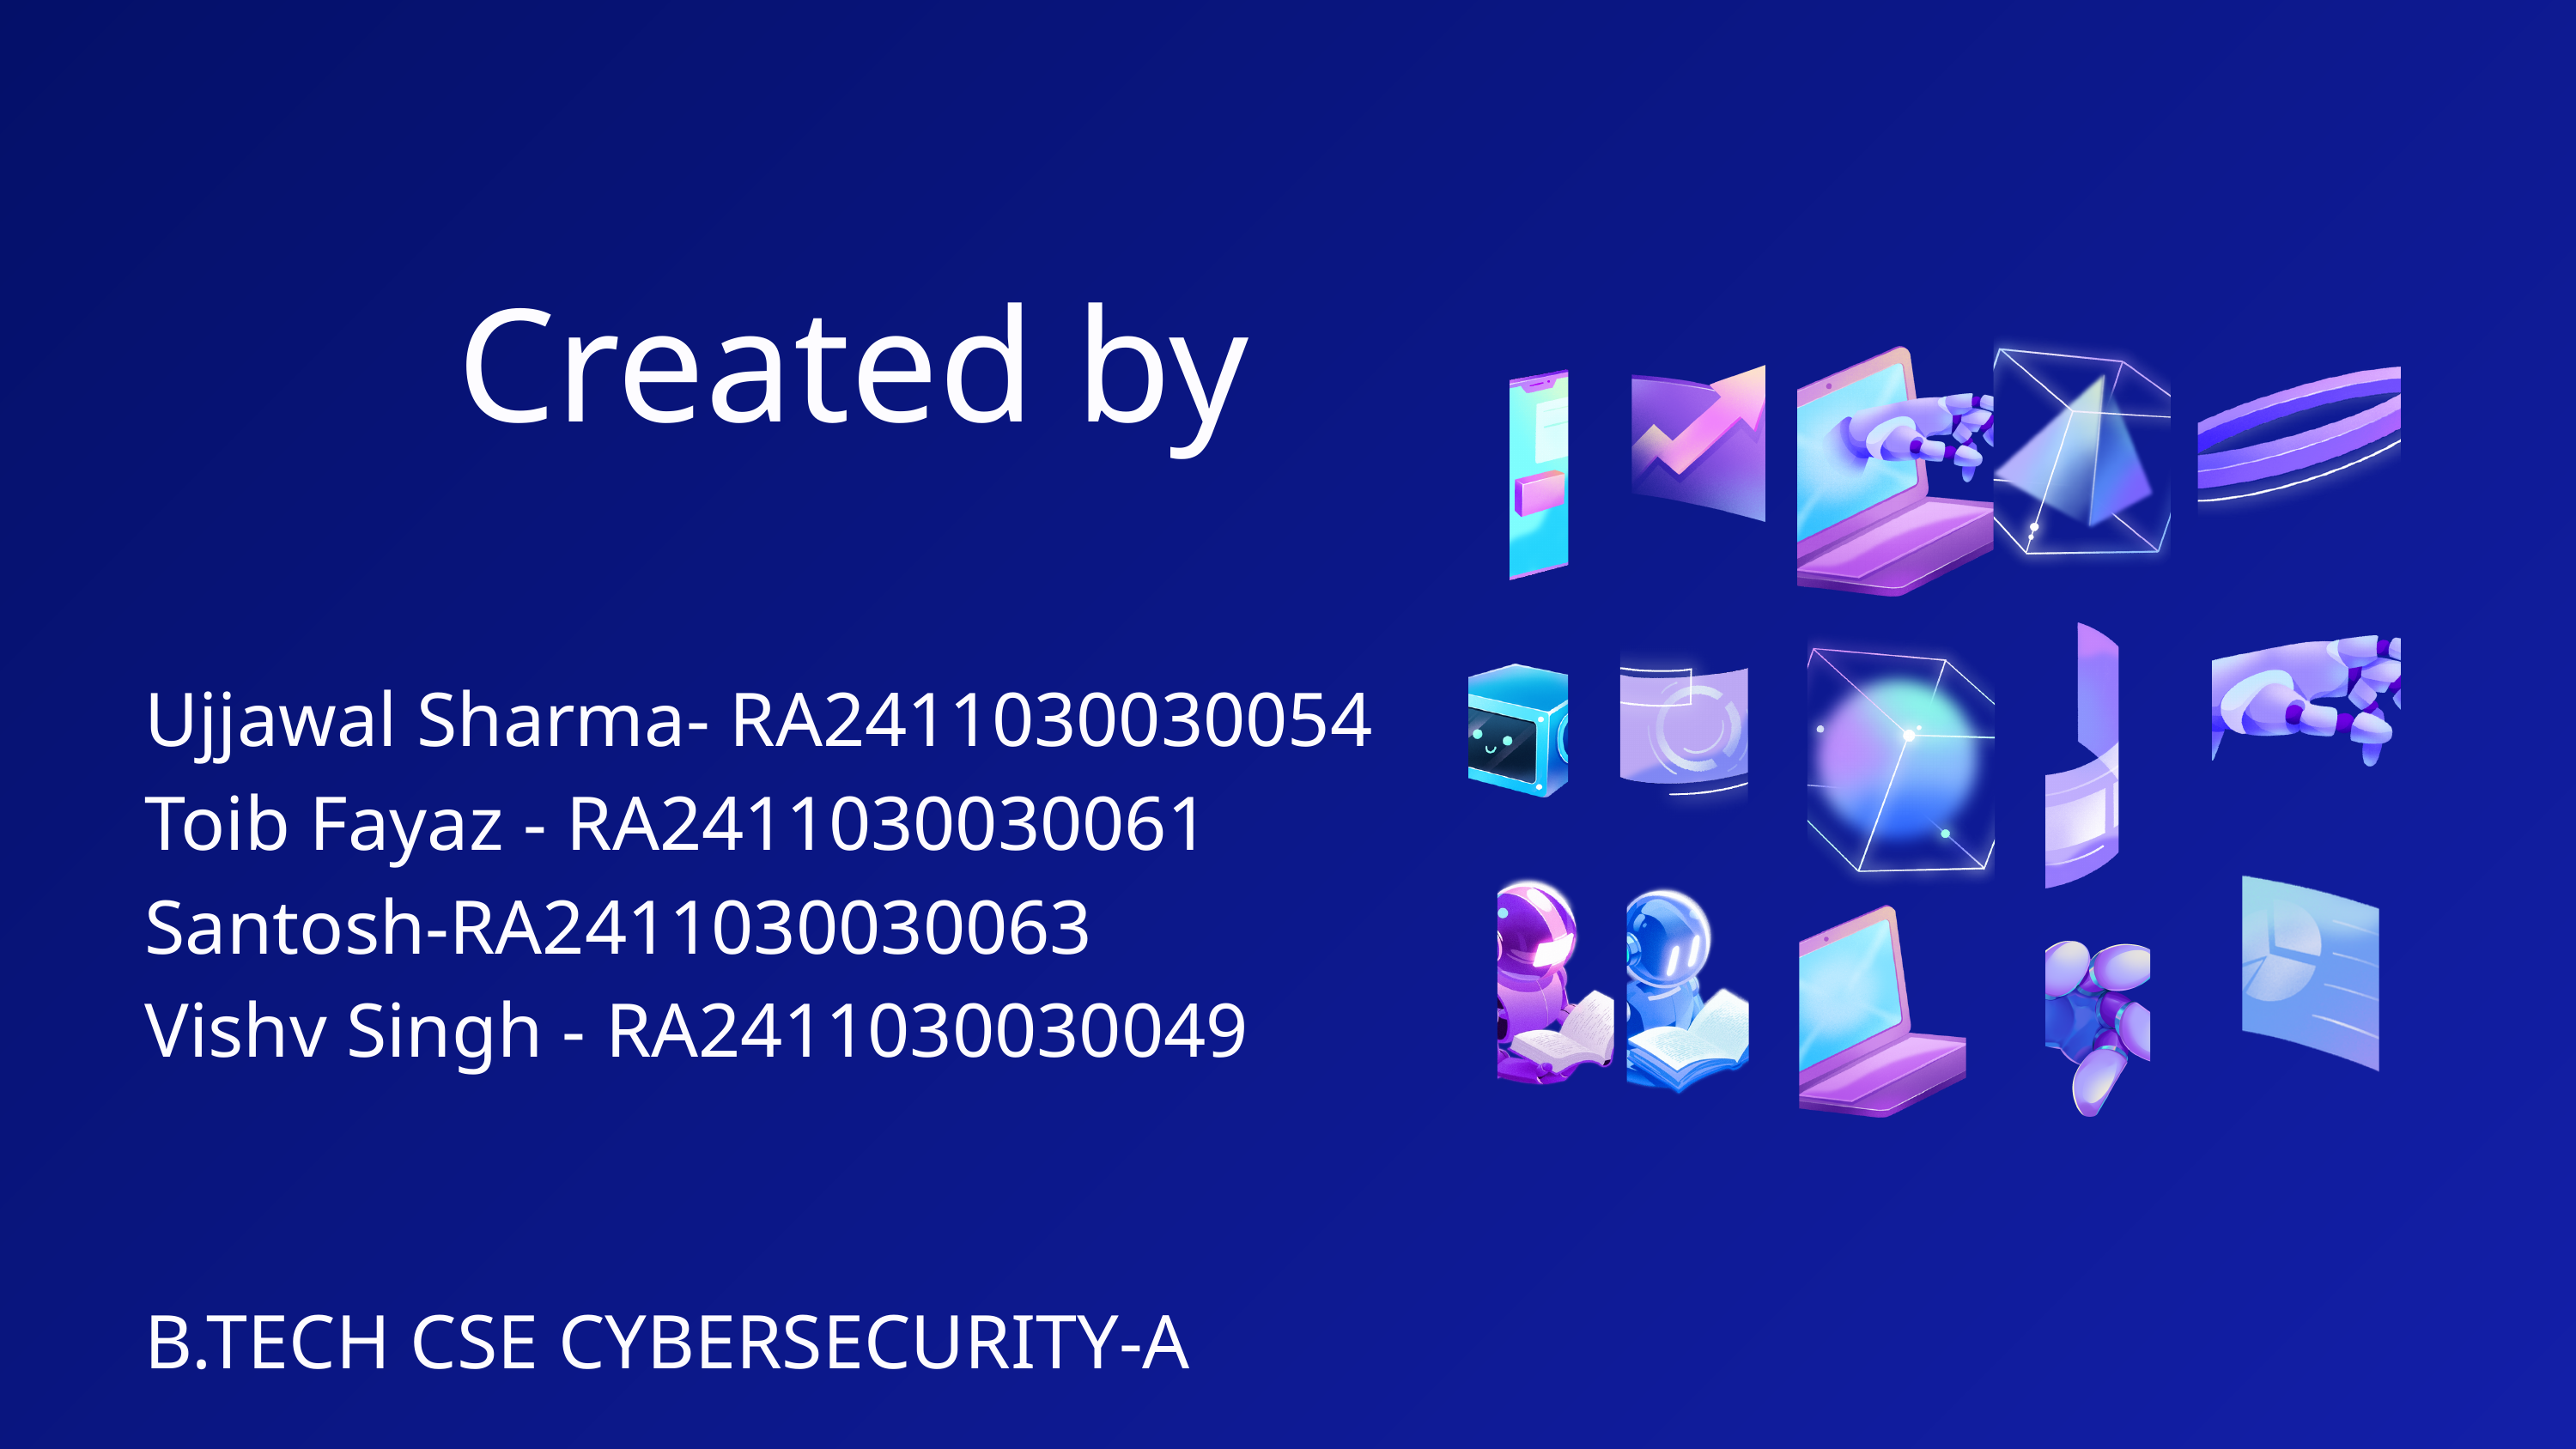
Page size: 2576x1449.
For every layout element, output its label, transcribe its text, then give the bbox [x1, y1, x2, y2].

text_box [1468, 664, 1569, 797]
text_box [2197, 364, 2401, 522]
text_box [1619, 642, 1748, 819]
text_box [1993, 330, 2171, 573]
text_box [2045, 622, 2119, 891]
text_box [2045, 941, 2151, 1117]
text_box [2242, 871, 2379, 1089]
text_box [1626, 883, 1749, 1097]
text_box [1510, 454, 1569, 582]
text_box Created by [100, 233, 1606, 454]
text_box [1497, 874, 1614, 1087]
text_box [1797, 346, 1994, 597]
text_box Ujjawal Sharma- RA2411030030054 Toib Fayaz - RA2411030030061 Santosh-RA2411030030063 Vishv Singh - RA2411030030049 B.TECH CSE CYBERSECURITY-A [144, 657, 1444, 1384]
text_box [1799, 905, 1966, 1118]
text_box [2212, 635, 2401, 767]
text_box [1631, 361, 1765, 533]
text_box [1807, 629, 1996, 891]
